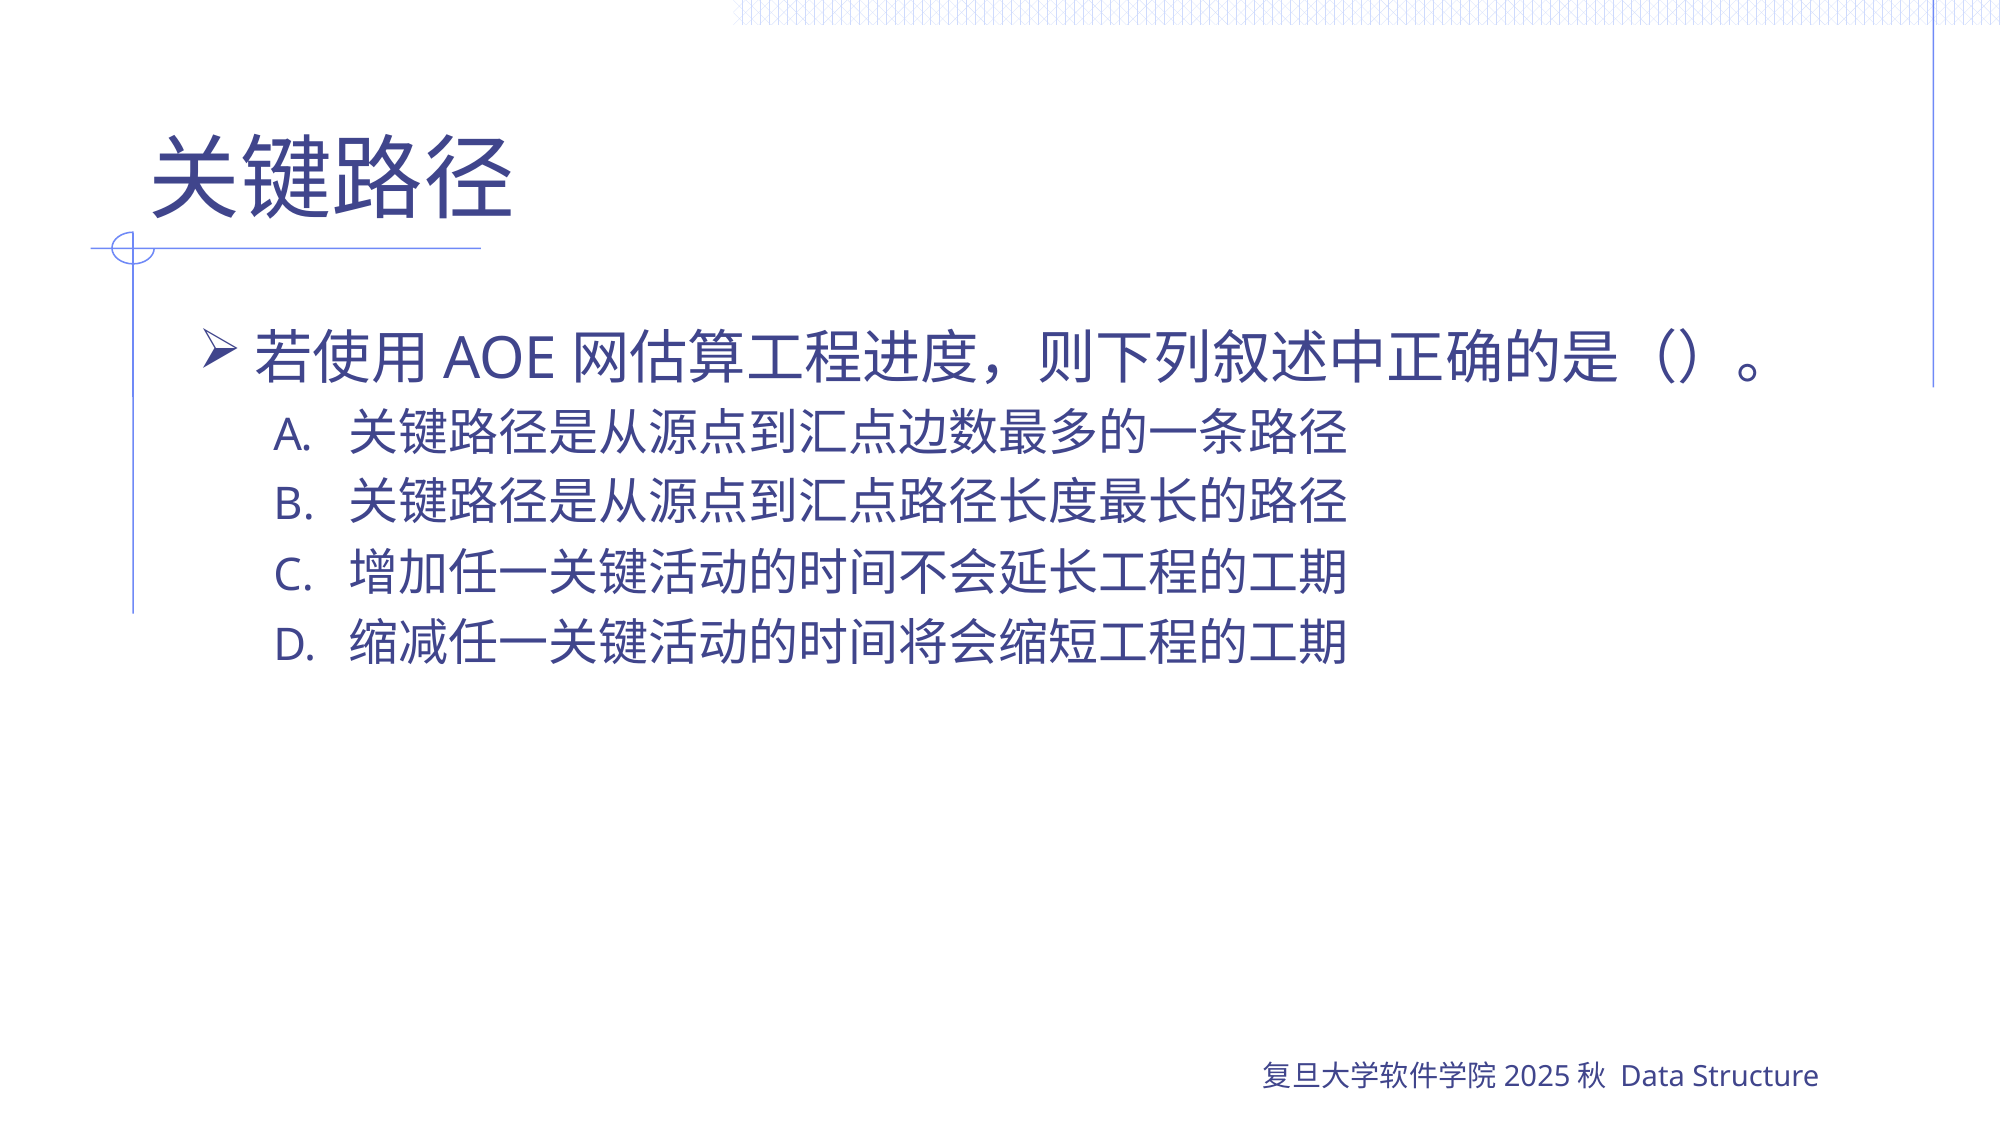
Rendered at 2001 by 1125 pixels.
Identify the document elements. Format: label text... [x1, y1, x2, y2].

title 关键路径 [133, 50, 1834, 238]
list 若使用AOE网估算工程进度，则下列叙述中正确的是（）。 关键路径是从源点到汇点边数最多的一条路径 关键路径是从源点到汇点路径长度最长的路径 增加任一关键活动的时间不会延长工程的工期 缩减任一关键活动的时间将会缩短工程的工期 [183, 312, 1884, 988]
